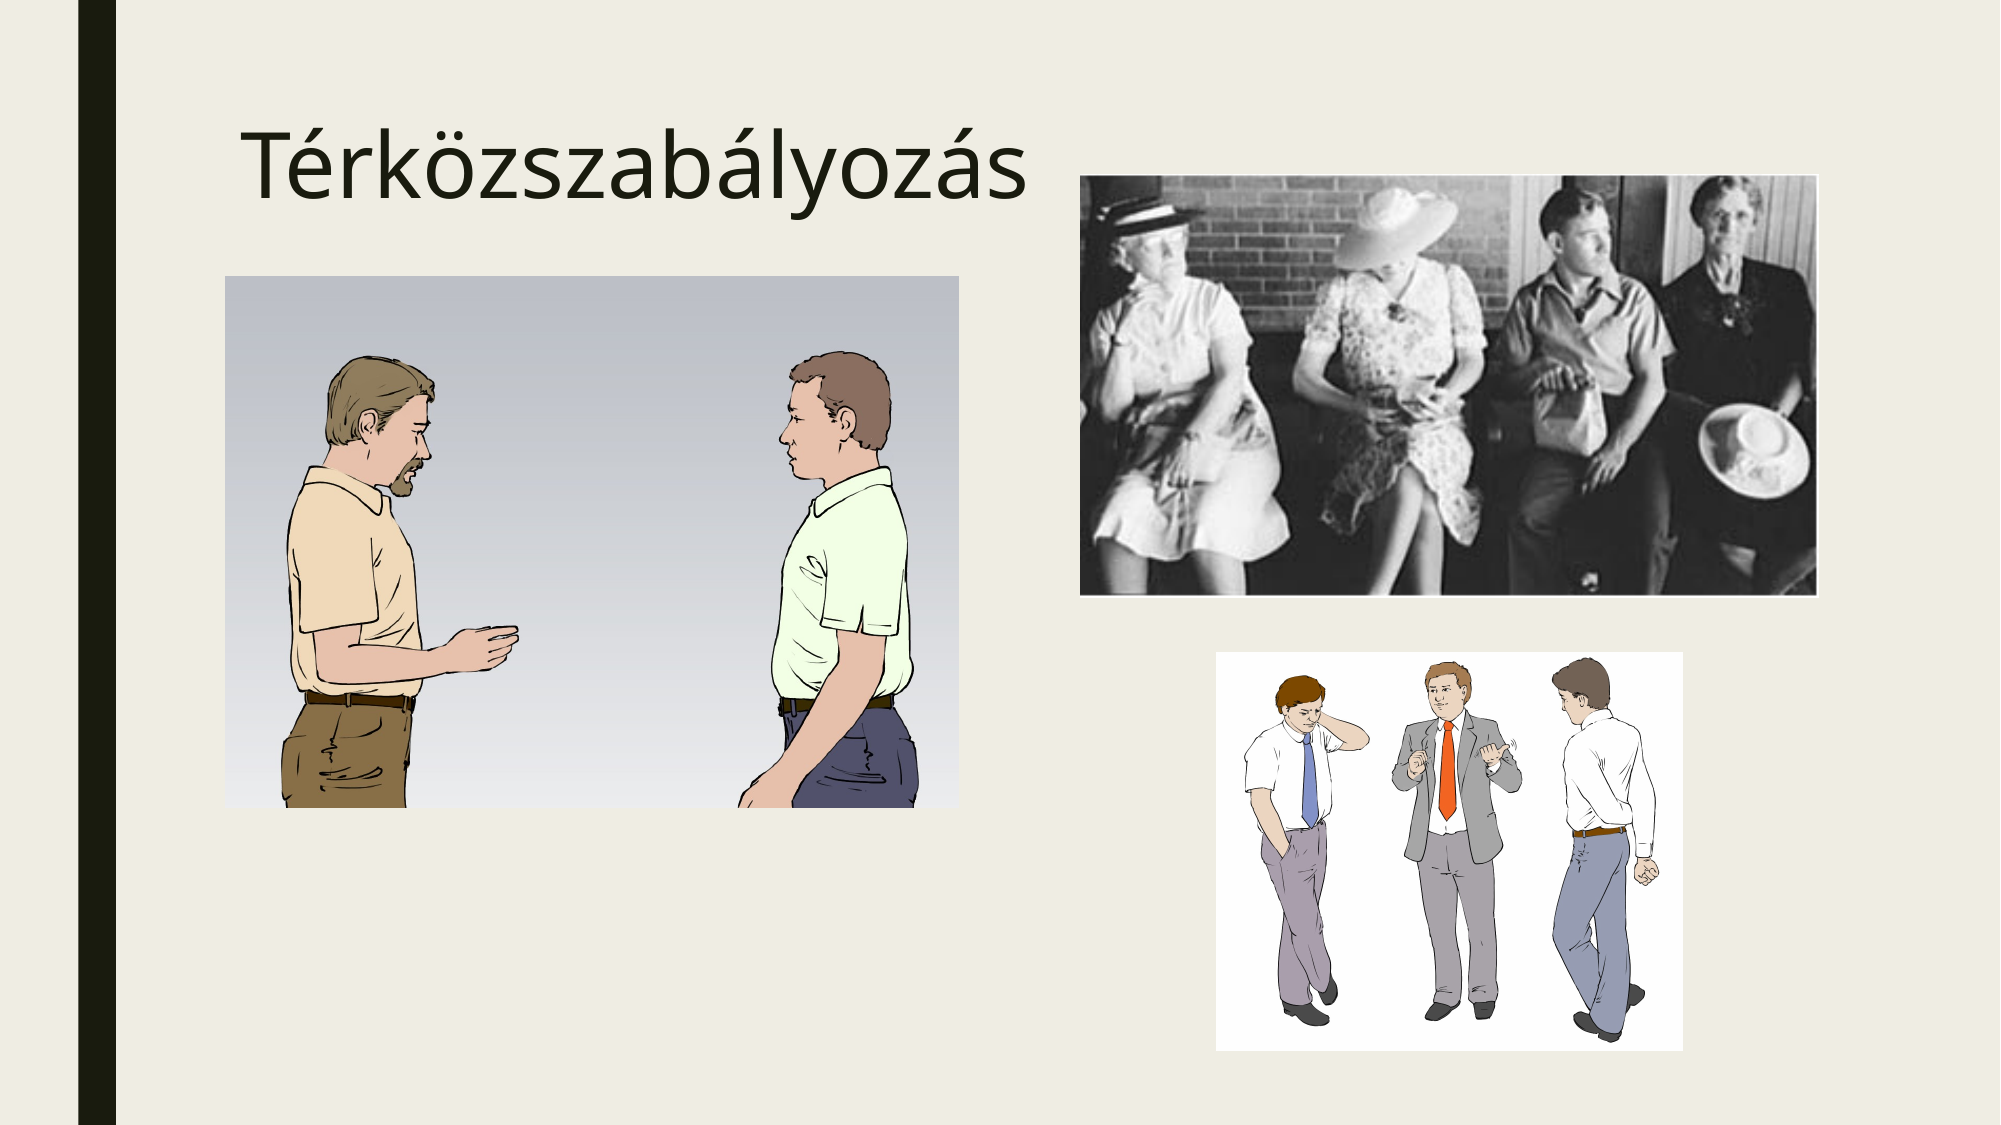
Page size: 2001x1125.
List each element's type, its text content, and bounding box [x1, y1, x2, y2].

picture [1216, 652, 1683, 1052]
title Térközszabályozás [225, 112, 1800, 357]
picture [1080, 174, 1819, 598]
picture [224, 275, 959, 808]
